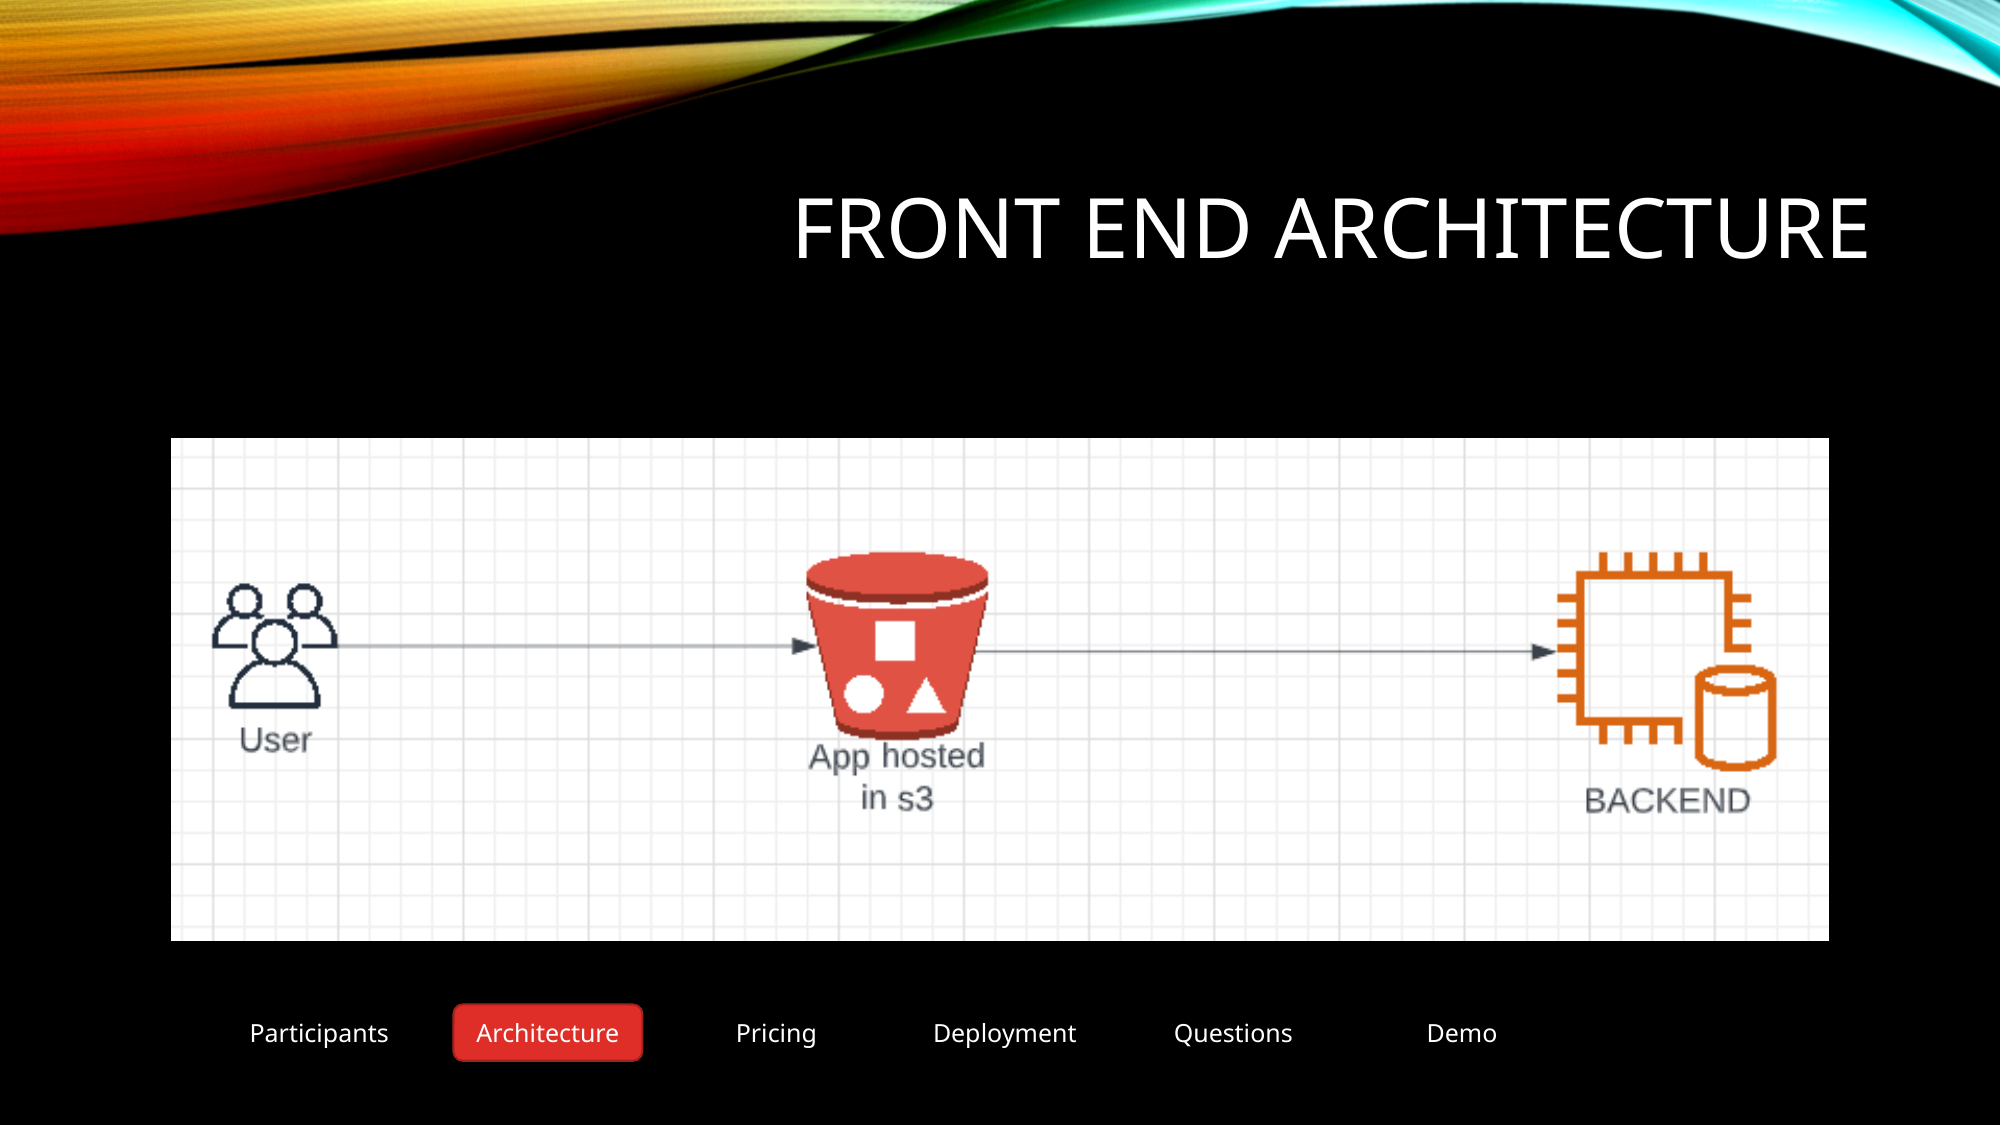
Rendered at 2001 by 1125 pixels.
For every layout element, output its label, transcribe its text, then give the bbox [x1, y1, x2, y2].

title FRONT END Architecture [474, 125, 1888, 338]
text_box Architecture [452, 1003, 644, 1062]
text_box Demo [1366, 1003, 1558, 1062]
text_box Pricing [680, 1003, 872, 1062]
text_box Deployment [909, 1003, 1101, 1062]
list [171, 438, 1829, 942]
text_box Questions [1138, 1003, 1330, 1062]
text_box Participants [223, 1003, 415, 1062]
picture [0, 0, 2000, 237]
